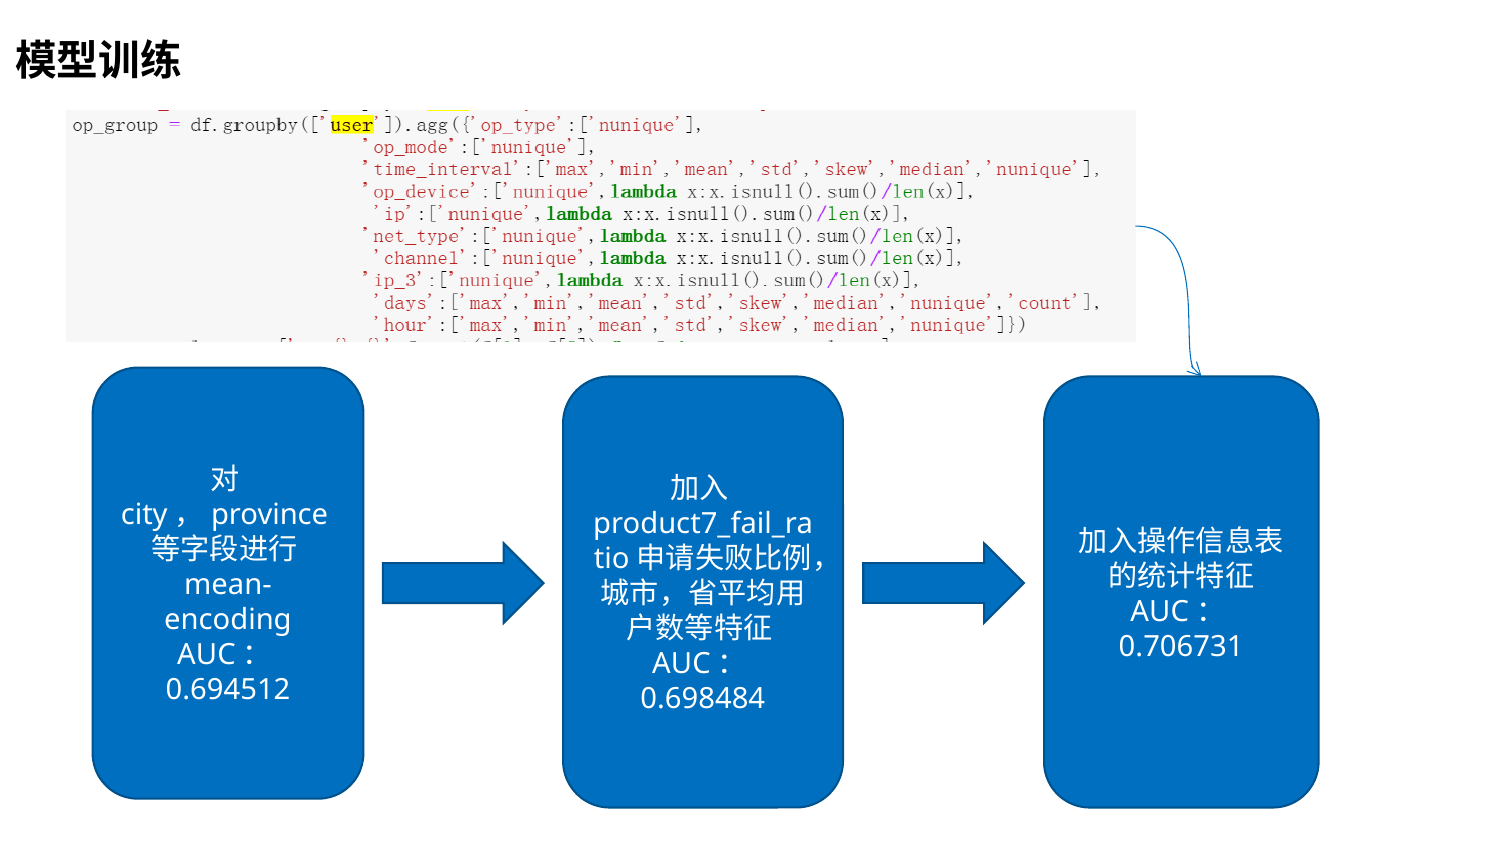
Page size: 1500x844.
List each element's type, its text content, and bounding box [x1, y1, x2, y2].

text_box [1135, 226, 1202, 377]
text_box [862, 540, 1026, 626]
text_box [381, 540, 545, 626]
text_box 对city，province等字段进行mean-encoding AUC：0.694512 [91, 366, 365, 800]
title 模型训练 [0, 14, 1135, 102]
text_box 加入操作信息表的统计特征 AUC：0.706731 [1043, 375, 1320, 809]
picture [66, 110, 1136, 342]
text_box 加入product7_fail_ratio申请失败比例，城市，省平均用户数等特征AUC：0.698484 [562, 375, 845, 809]
